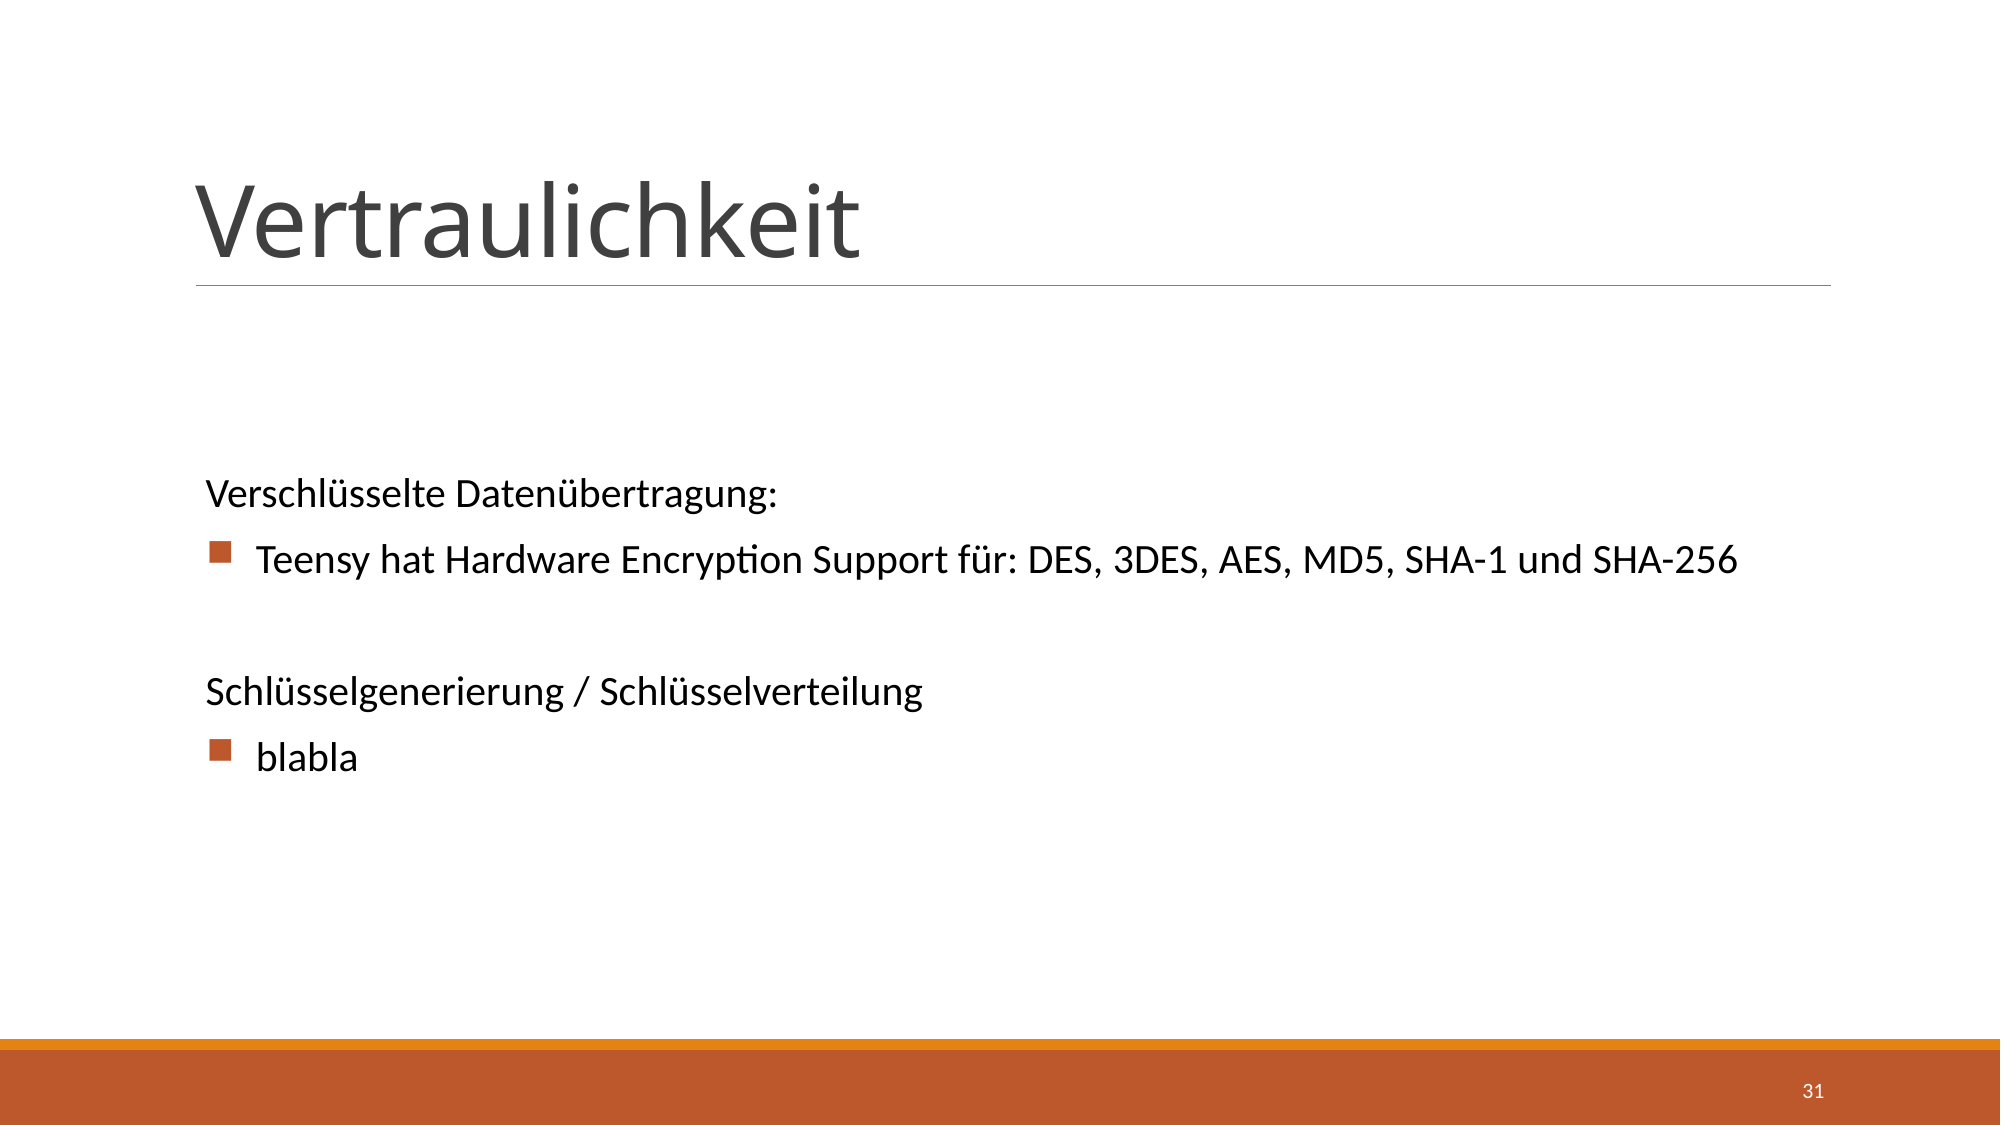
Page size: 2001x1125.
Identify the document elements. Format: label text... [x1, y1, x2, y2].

slide_number 31 [1624, 1059, 1840, 1120]
text_box Verschlüsselte Datenübertragung: Teensy hat Hardware Encryption Support für: DES, 3DES, AES, MD5, SHA-1 und SHA-256 Schlüsselgenerierung / Schlüsselverteilung blabla [190, 291, 1830, 1027]
title Vertraulichkeit [180, 47, 1830, 285]
